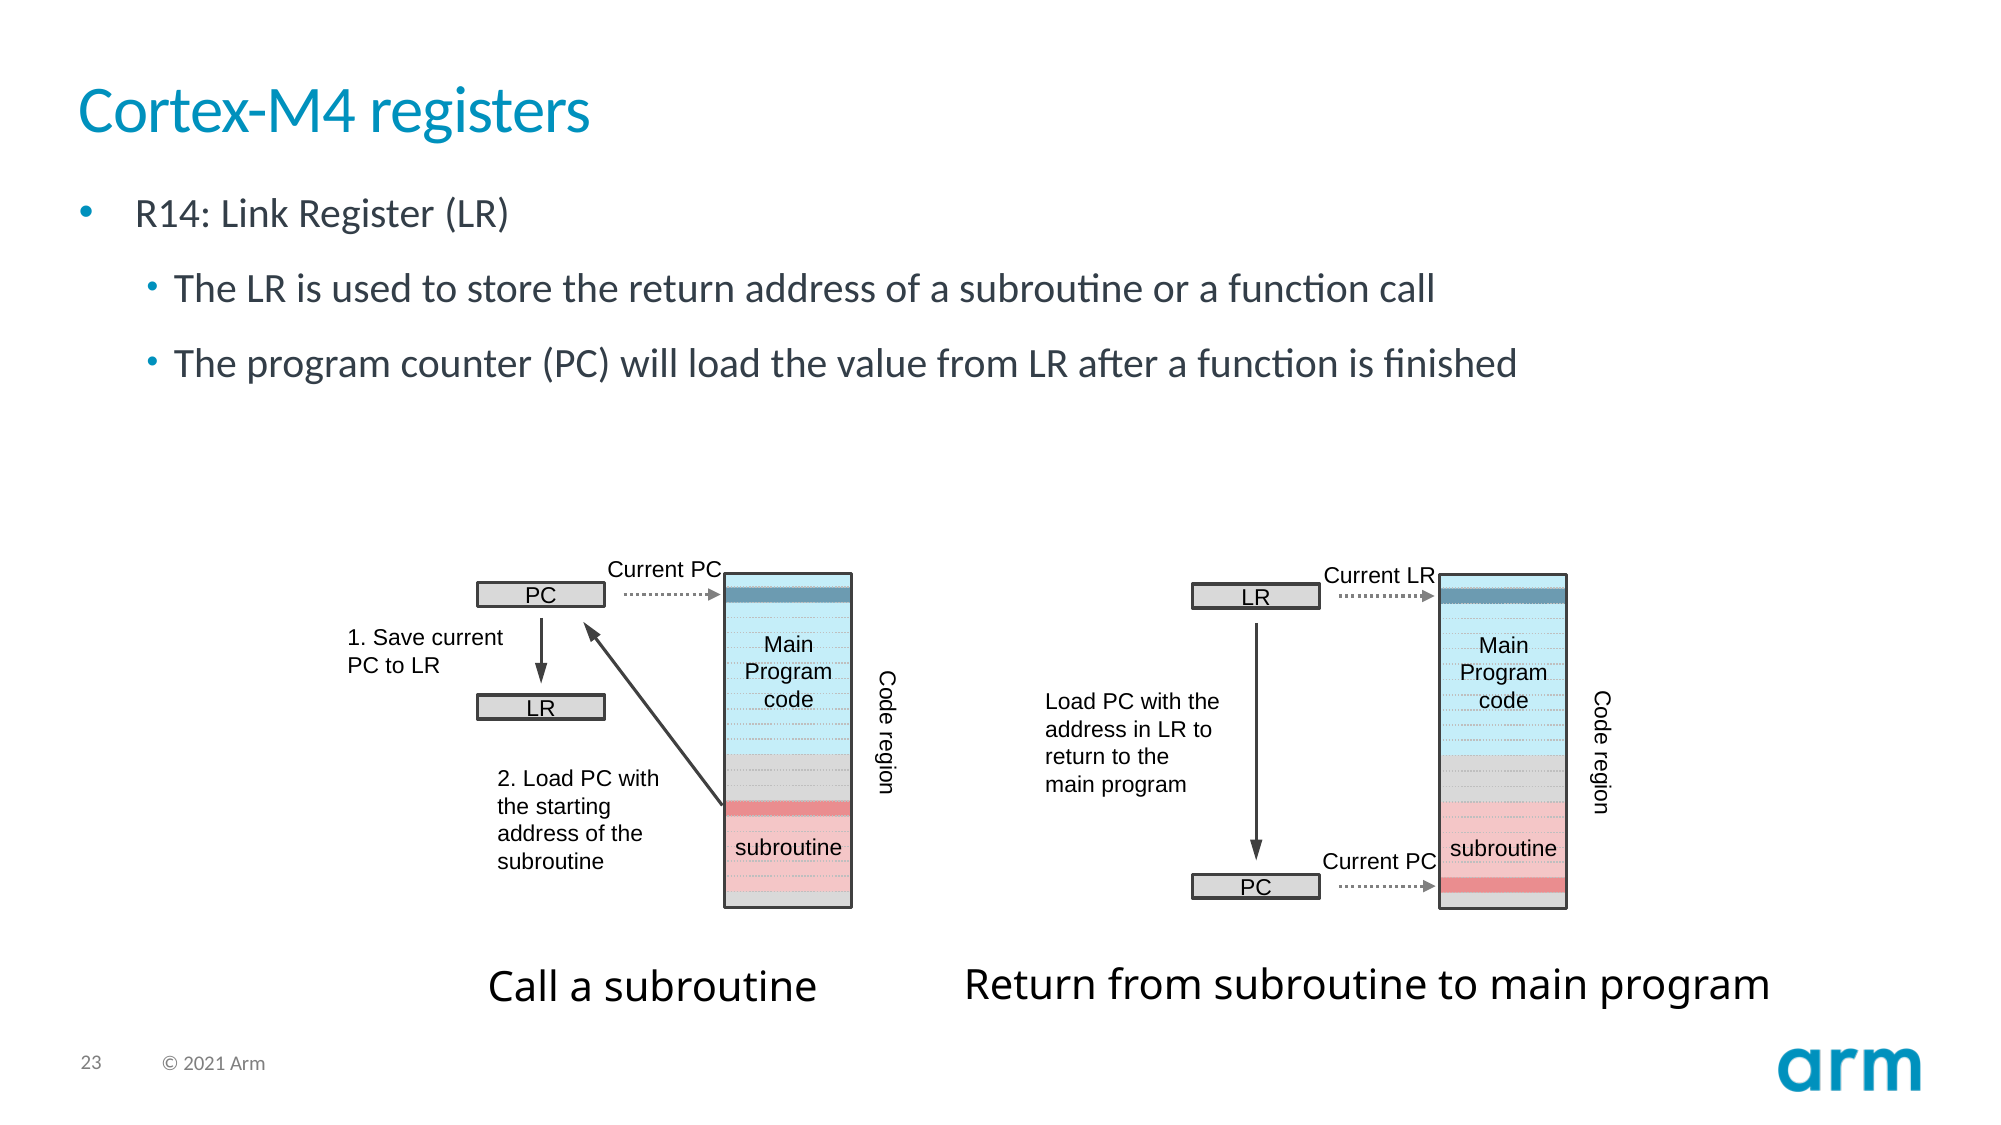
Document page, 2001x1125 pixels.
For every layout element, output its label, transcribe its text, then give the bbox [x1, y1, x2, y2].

title Cortex-M4 registers [78, 78, 1922, 185]
picture [1777, 1047, 1922, 1093]
list R14: Link Register (LR) The LR is used to store the return address of a subroutine or a function call The program counter (PC) will load the value from LR after a function is finished [78, 185, 1923, 1002]
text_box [332, 547, 1734, 1018]
